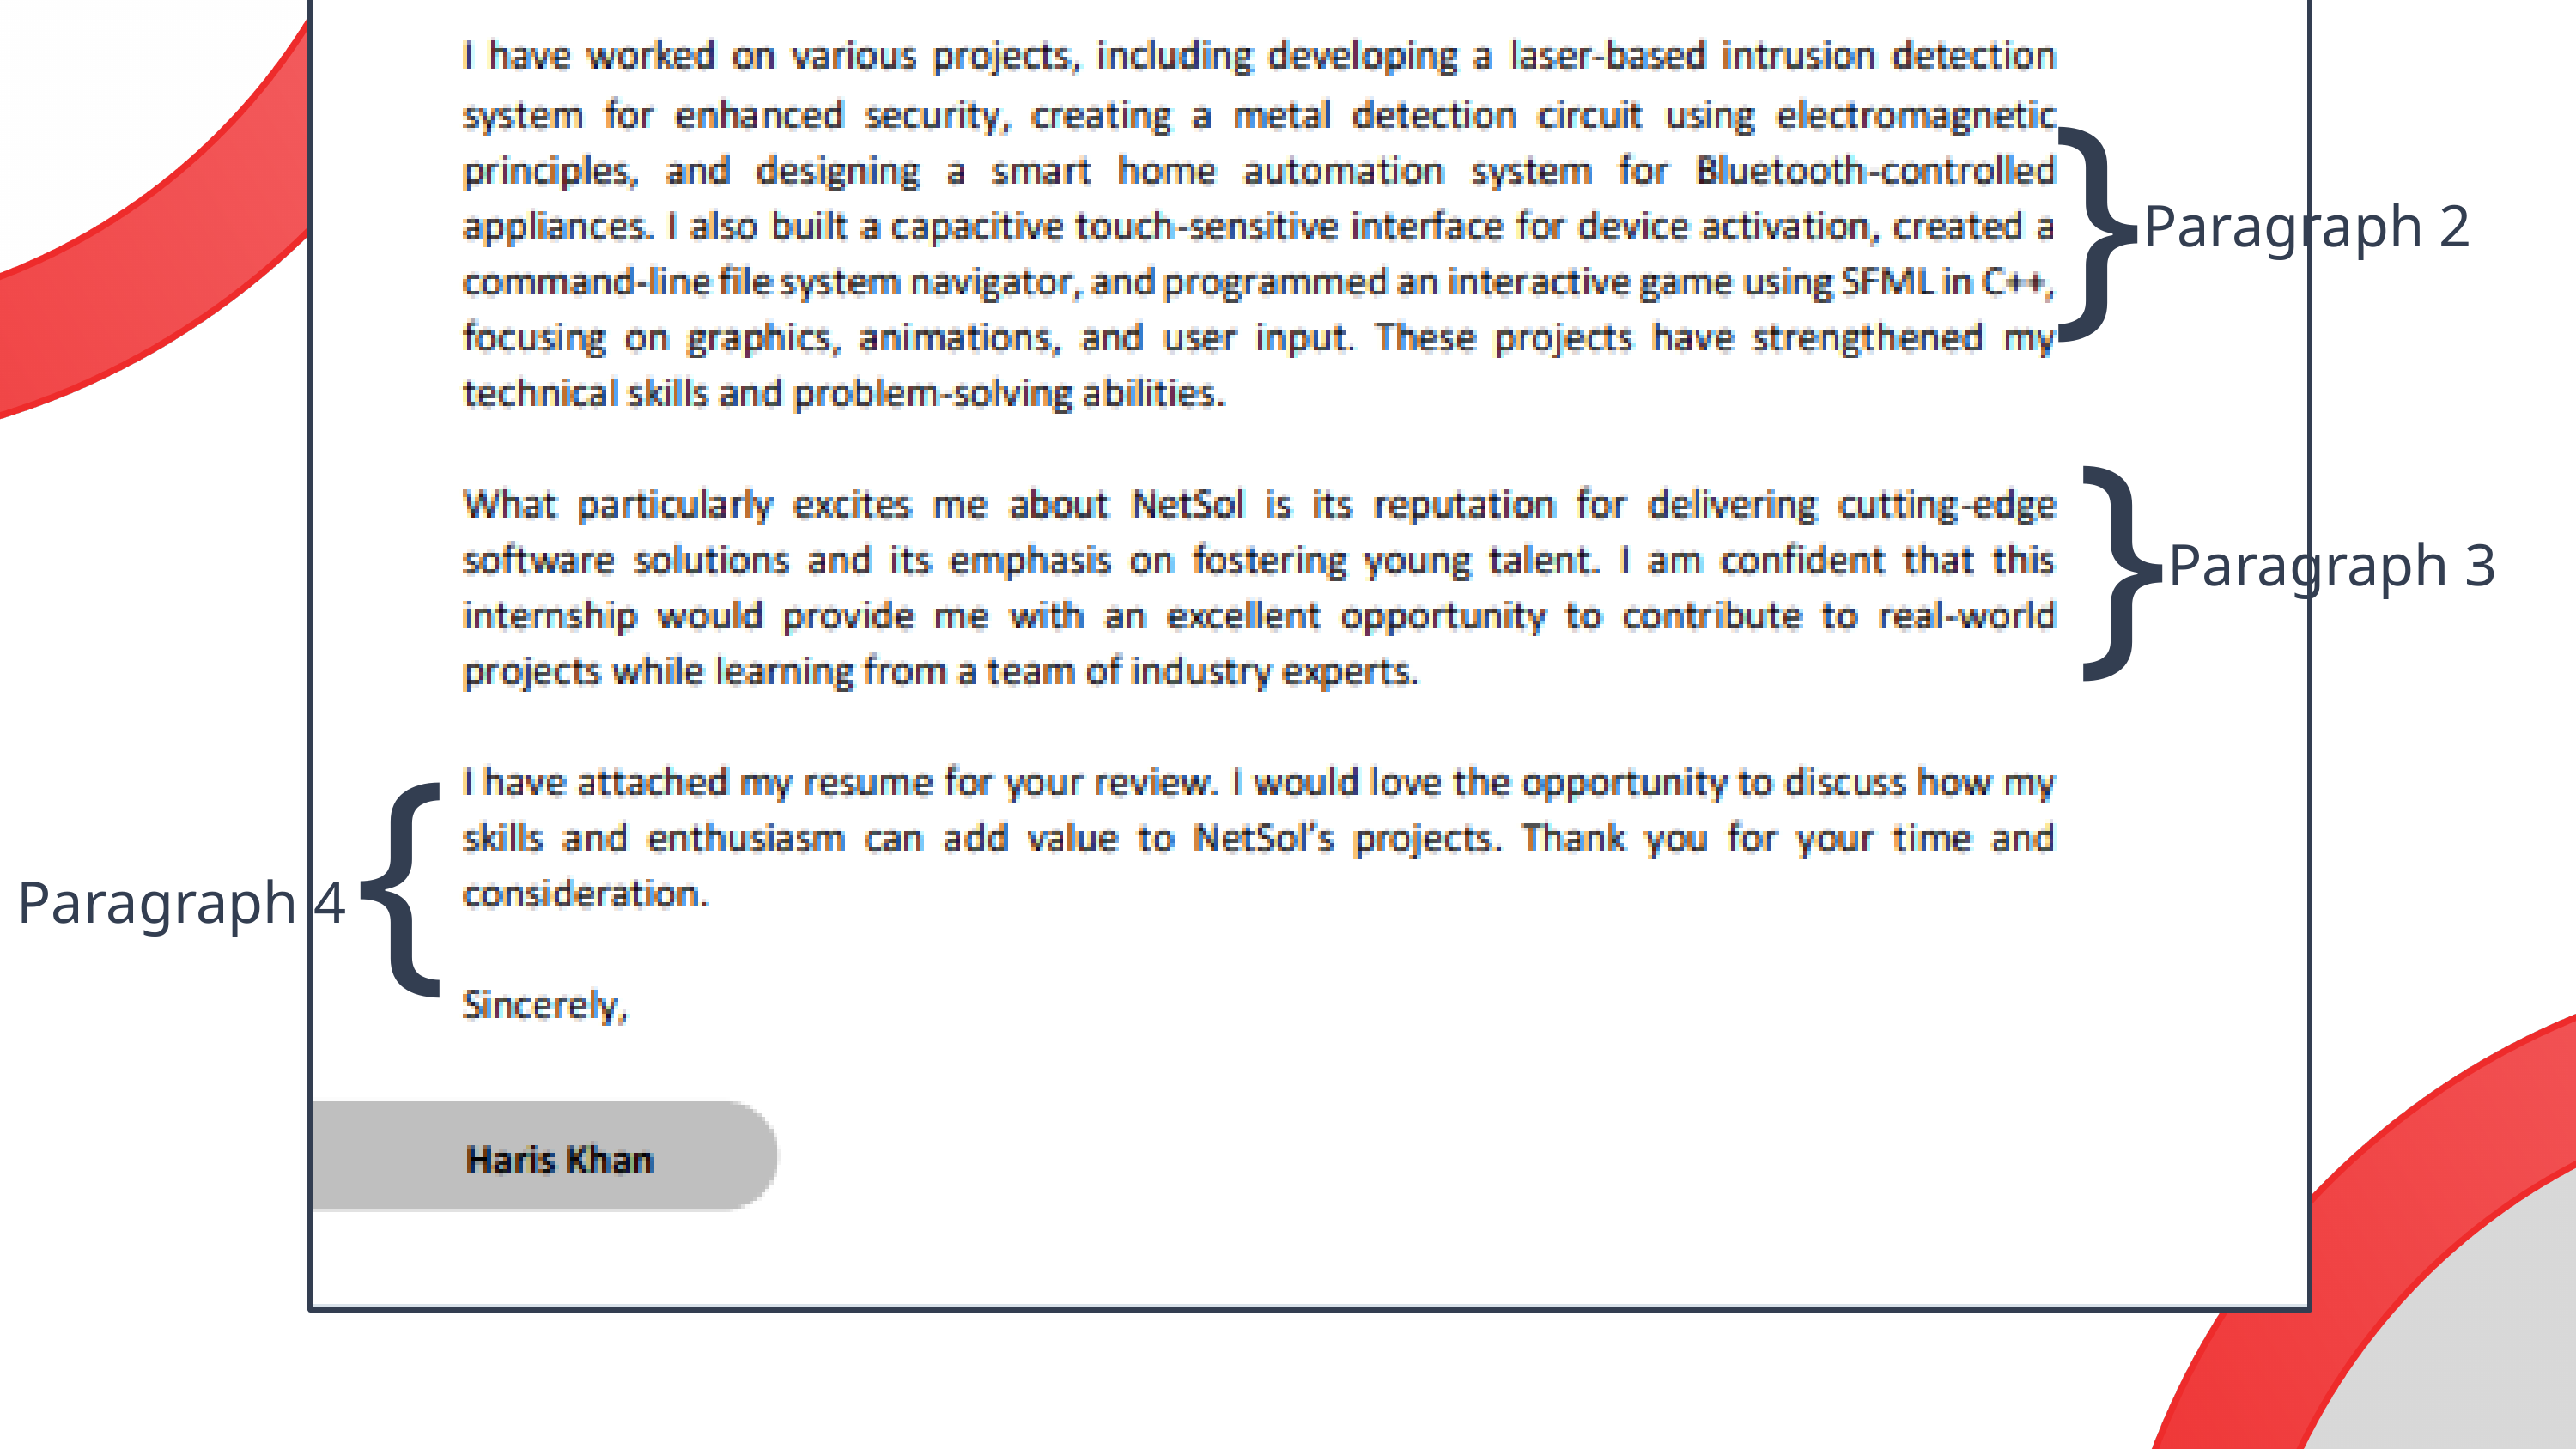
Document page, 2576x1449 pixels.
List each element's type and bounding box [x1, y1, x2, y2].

picture [0, 0, 2576, 1449]
text_box [2038, 50, 2484, 362]
text_box [3, 762, 461, 1076]
text_box [2063, 389, 2511, 702]
